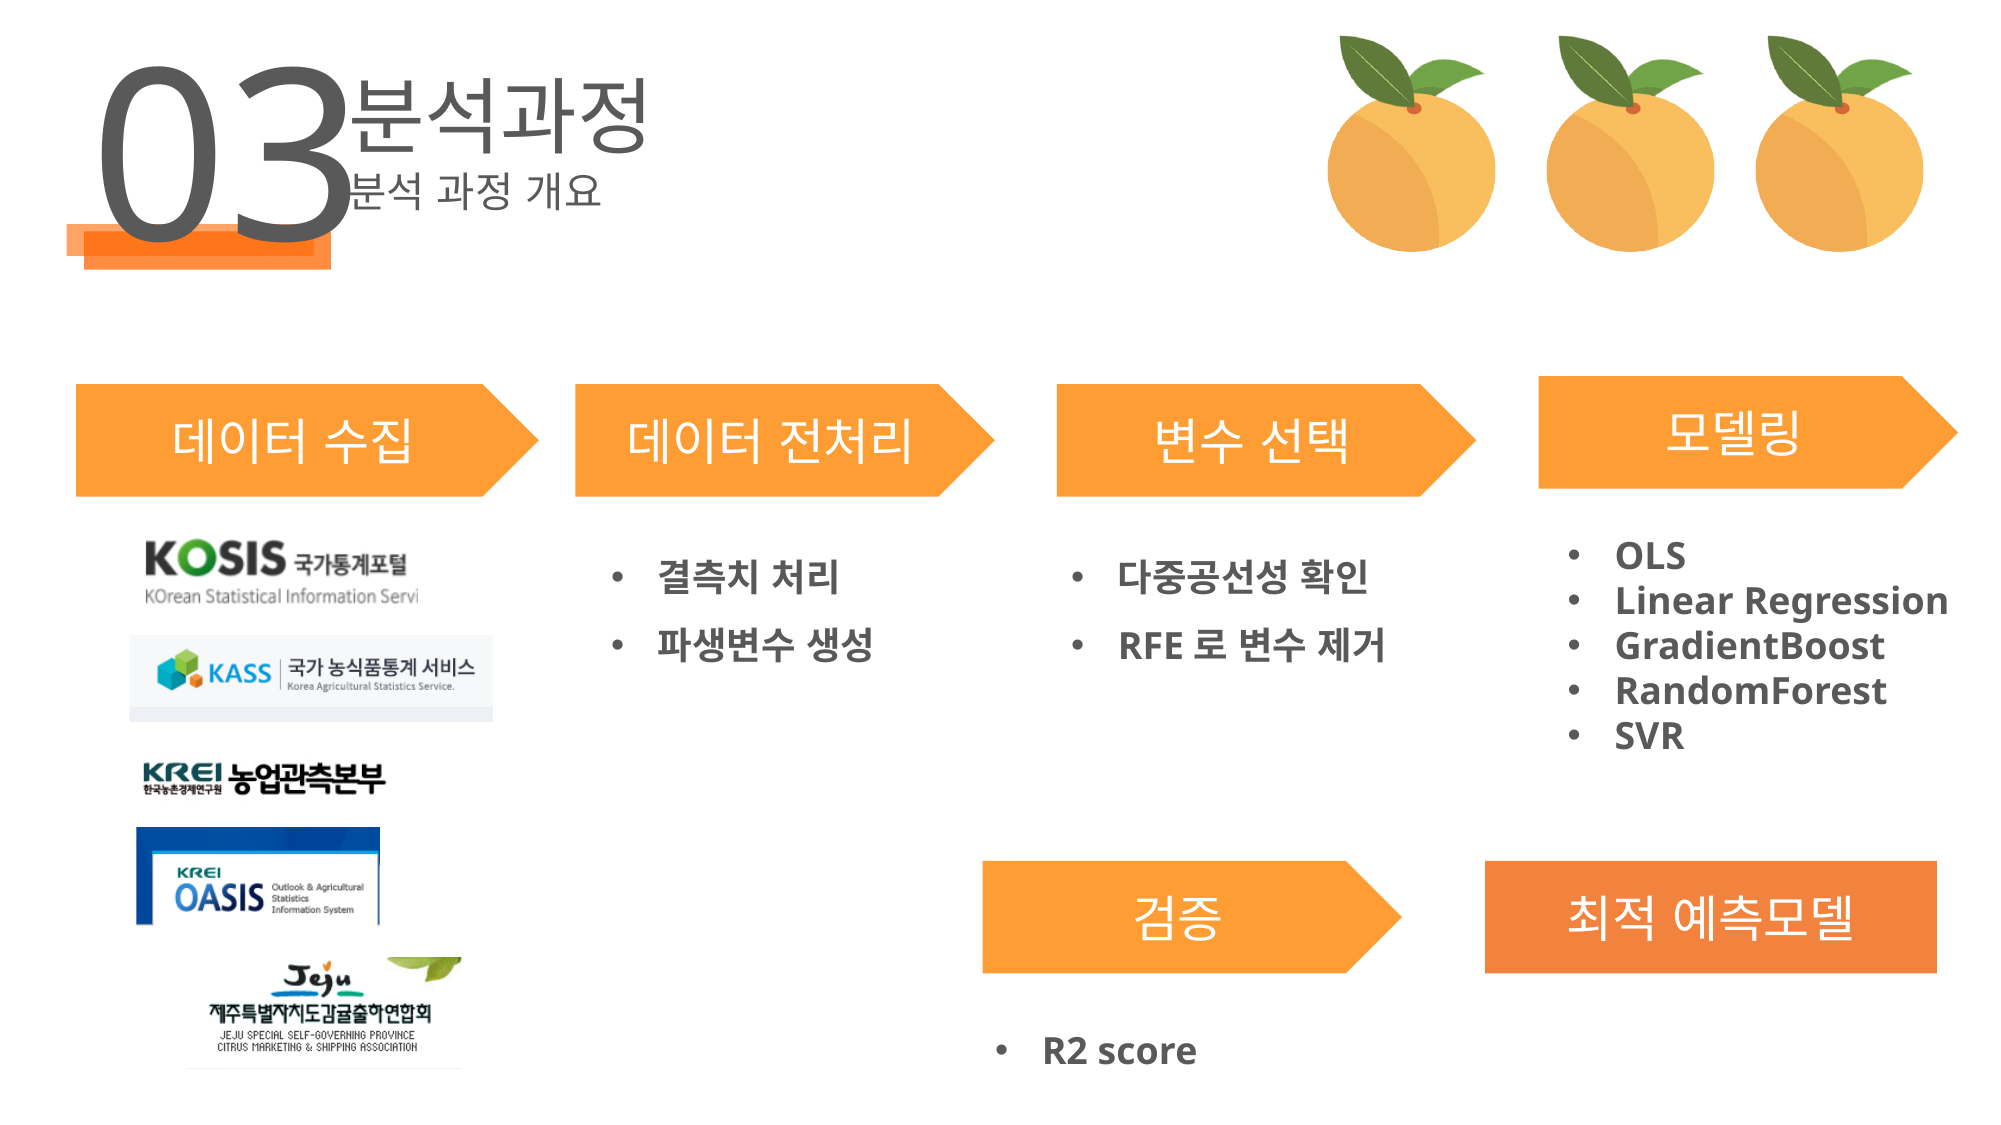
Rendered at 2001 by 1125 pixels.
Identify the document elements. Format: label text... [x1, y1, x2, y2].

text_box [66, 0, 1362, 300]
text_box 데이터 수집 [75, 383, 541, 498]
text_box 최적 예측모델 [1484, 860, 1938, 974]
text_box 검증 [981, 859, 1404, 975]
text_box R2 score [980, 996, 1368, 1079]
text_box OLS Linear Regression GradientBoost RandomForest SVR [1552, 524, 2000, 764]
text_box 다중공선성 확인 RFE로 변수 제거 [1056, 524, 1444, 674]
picture [1279, 7, 1934, 261]
text_box 모델링 [1537, 375, 1960, 490]
text_box 데이터 전처리 [574, 383, 997, 498]
text_box 변수 선택 [1055, 383, 1478, 498]
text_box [114, 533, 493, 1069]
text_box 결측치 처리 파생변수 생성 [596, 524, 984, 674]
